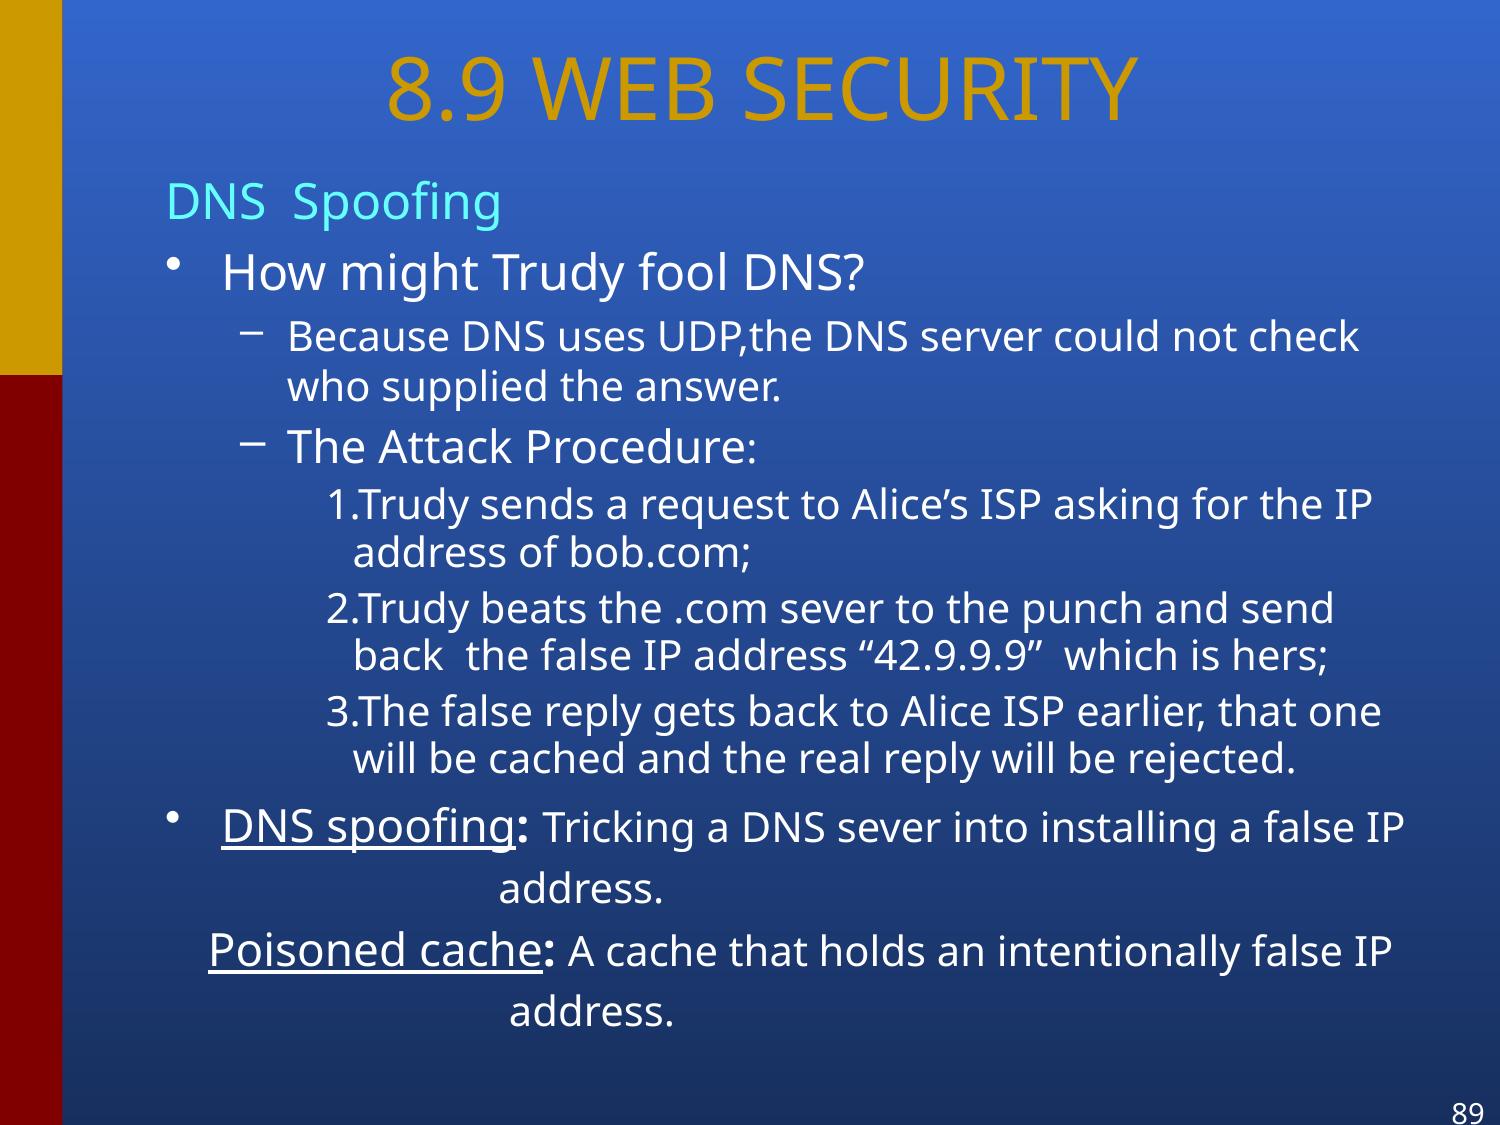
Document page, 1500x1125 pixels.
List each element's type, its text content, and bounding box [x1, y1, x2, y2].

list DNS Spoofing How might Trudy fool DNS? Because DNS uses UDP,the DNS server could not check who supplied the answer. The Attack Procedure: 1.Trudy sends a request to Alice’s ISP asking for the IP address of bob.com; 2.Trudy beats the .com sever to the punch and send back the false IP address “42.9.9.9” which is hers; 3.The false reply gets back to Alice ISP earlier, that one will be cached and the real reply will be rejected. DNS spoofing: Tricking a DNS sever into installing a false IP address. Poisoned cache: A cache that holds an intentionally false IP address. [150, 162, 1425, 1063]
slide_number 89 [1187, 1087, 1500, 1125]
title 8.9 WEB SECURITY [162, 0, 1363, 162]
